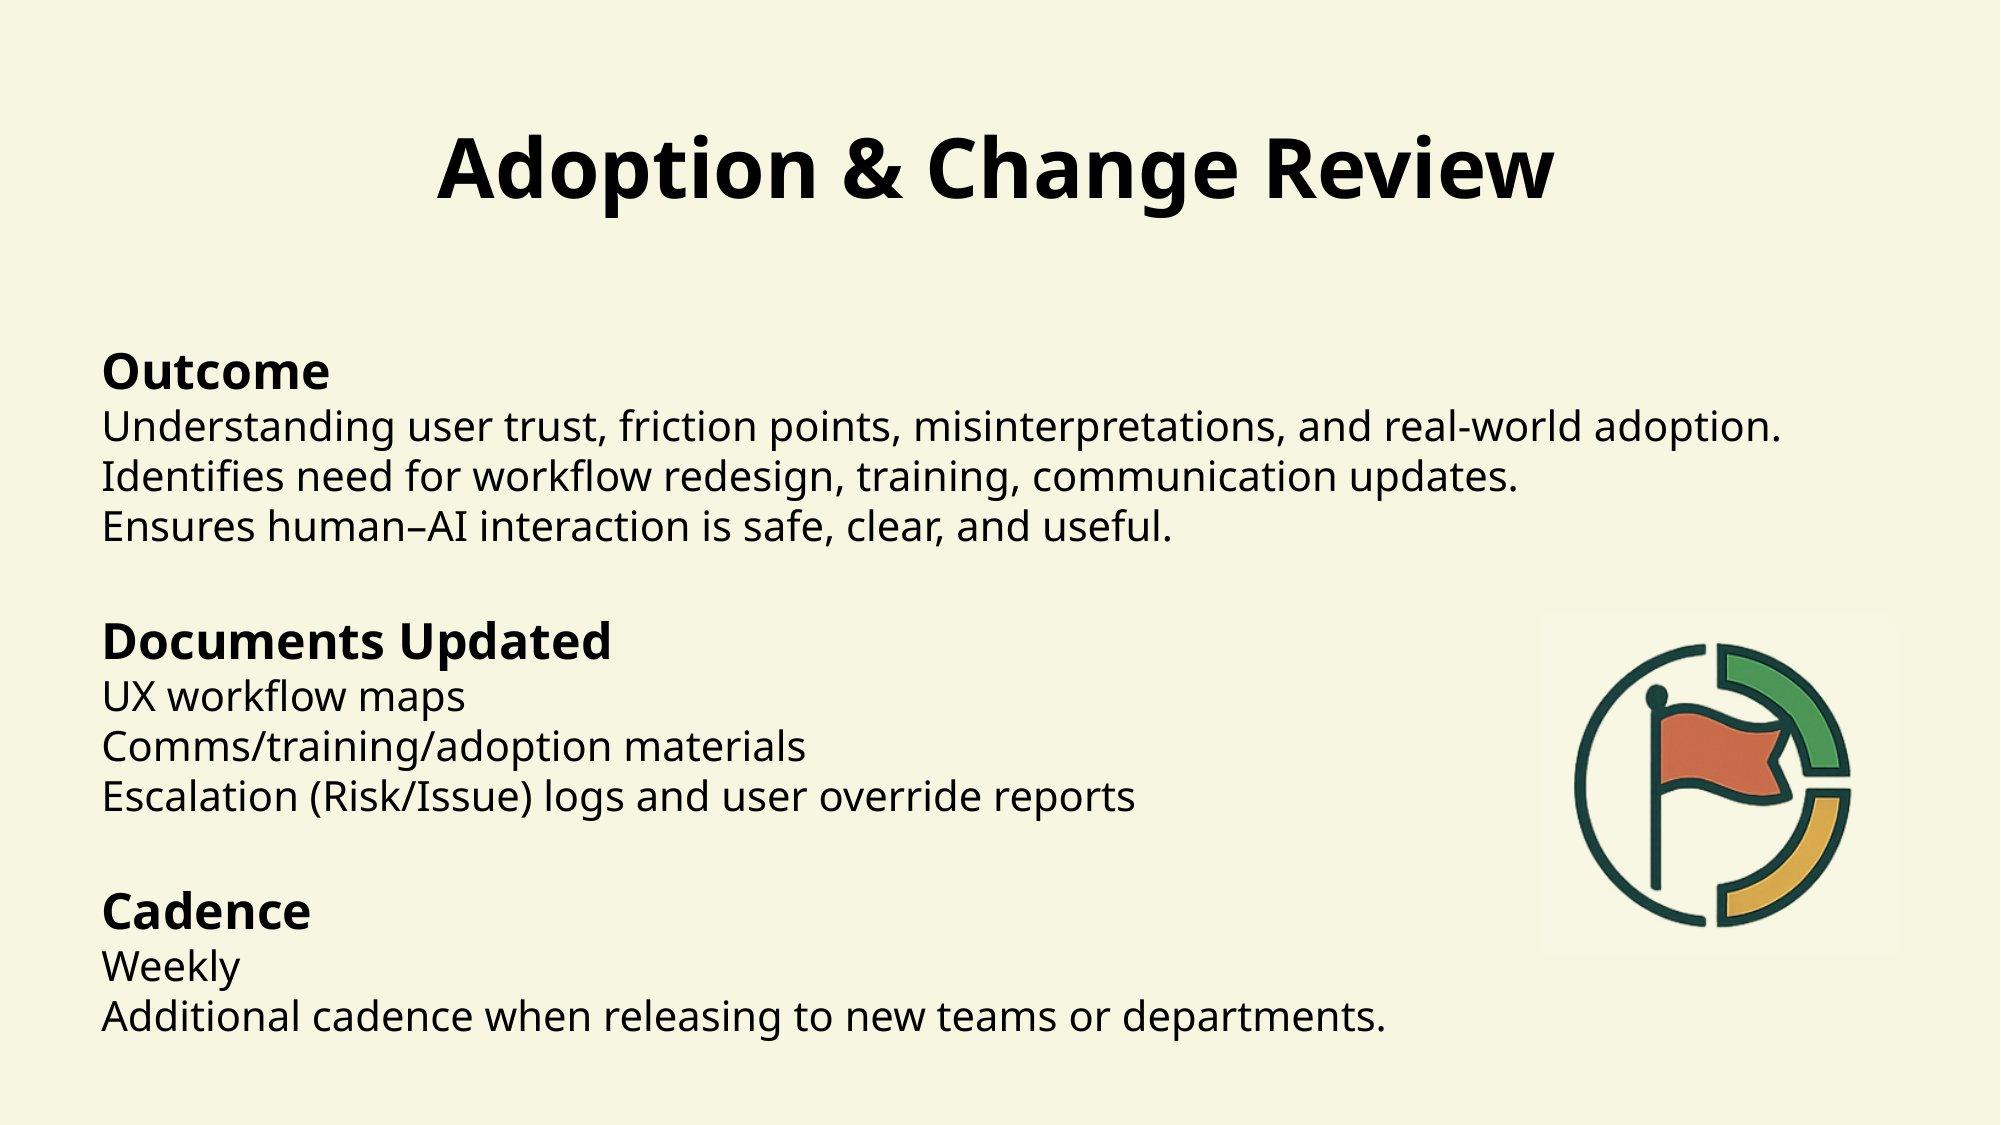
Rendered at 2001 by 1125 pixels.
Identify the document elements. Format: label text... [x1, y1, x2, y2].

text_box Adoption & Change Review [207, 107, 1787, 223]
picture [1540, 613, 1898, 955]
text_box Outcome Understanding user trust, friction points, misinterpretations, and real-world adoption. Identifies need for workflow redesign, training, communication updates. Ensures human–AI interaction is safe, clear, and useful. Documents Updated UX workflow maps Comms/training/adoption materials Escalation (Risk/Issue) logs and user override reports Cadence Weekly Additional cadence when releasing to new teams or departments. [86, 332, 1907, 1048]
